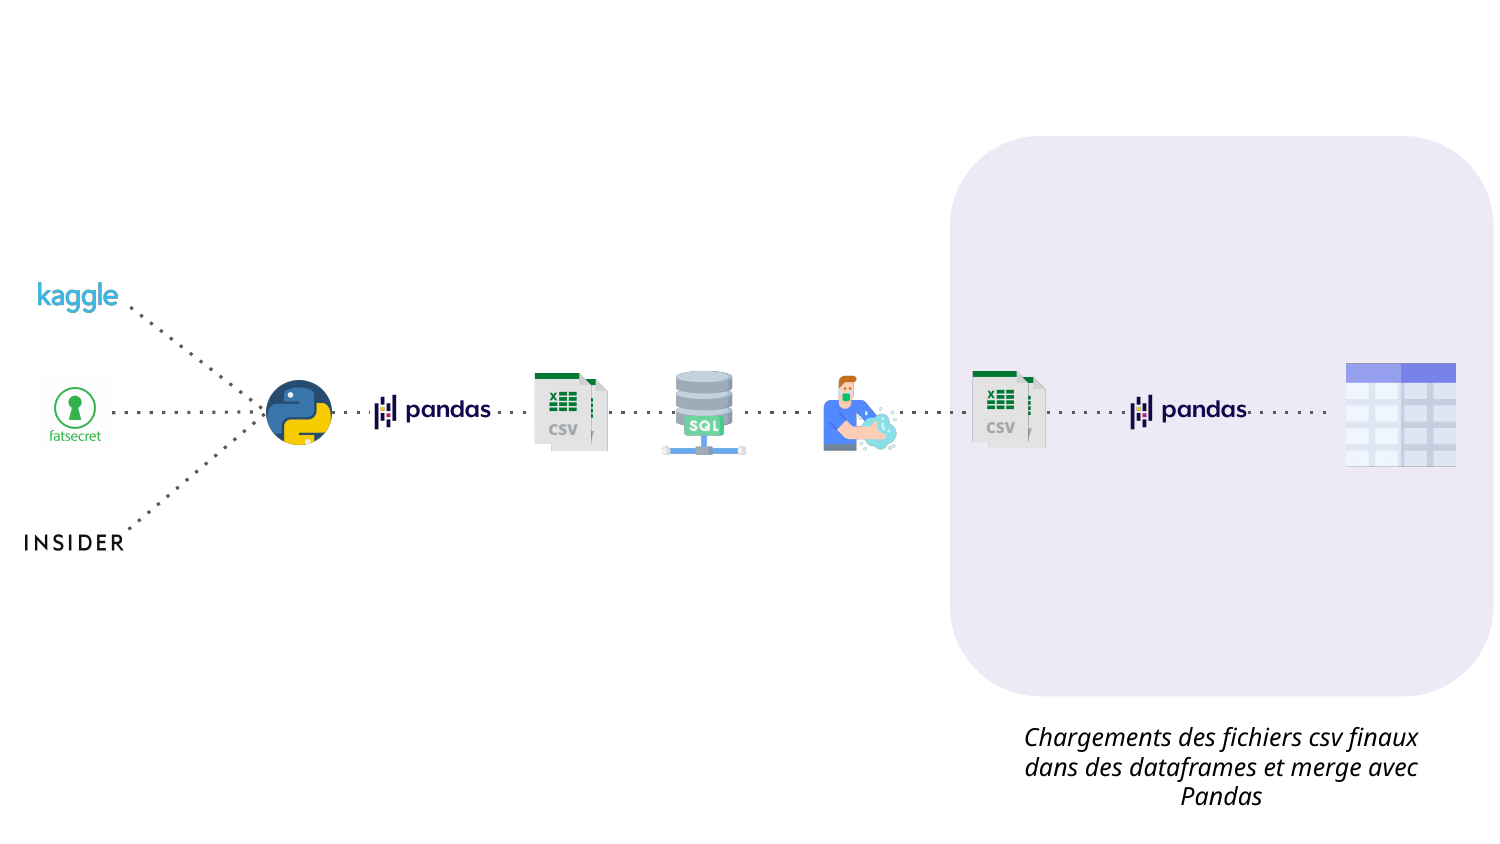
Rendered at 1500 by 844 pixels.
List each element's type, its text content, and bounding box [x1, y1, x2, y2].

picture [37, 282, 119, 314]
text_box [949, 135, 1494, 697]
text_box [128, 411, 268, 530]
picture [25, 534, 125, 551]
picture [527, 373, 615, 451]
picture [661, 370, 746, 455]
picture [1345, 360, 1456, 470]
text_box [130, 306, 267, 409]
picture [819, 372, 901, 453]
picture [369, 386, 497, 438]
picture [36, 375, 113, 451]
picture [1124, 386, 1252, 438]
picture [964, 370, 1053, 449]
text_box Chargements des fichiers csv finaux dans des dataframes et merge avec Pandas [981, 706, 1463, 826]
picture [266, 380, 332, 446]
